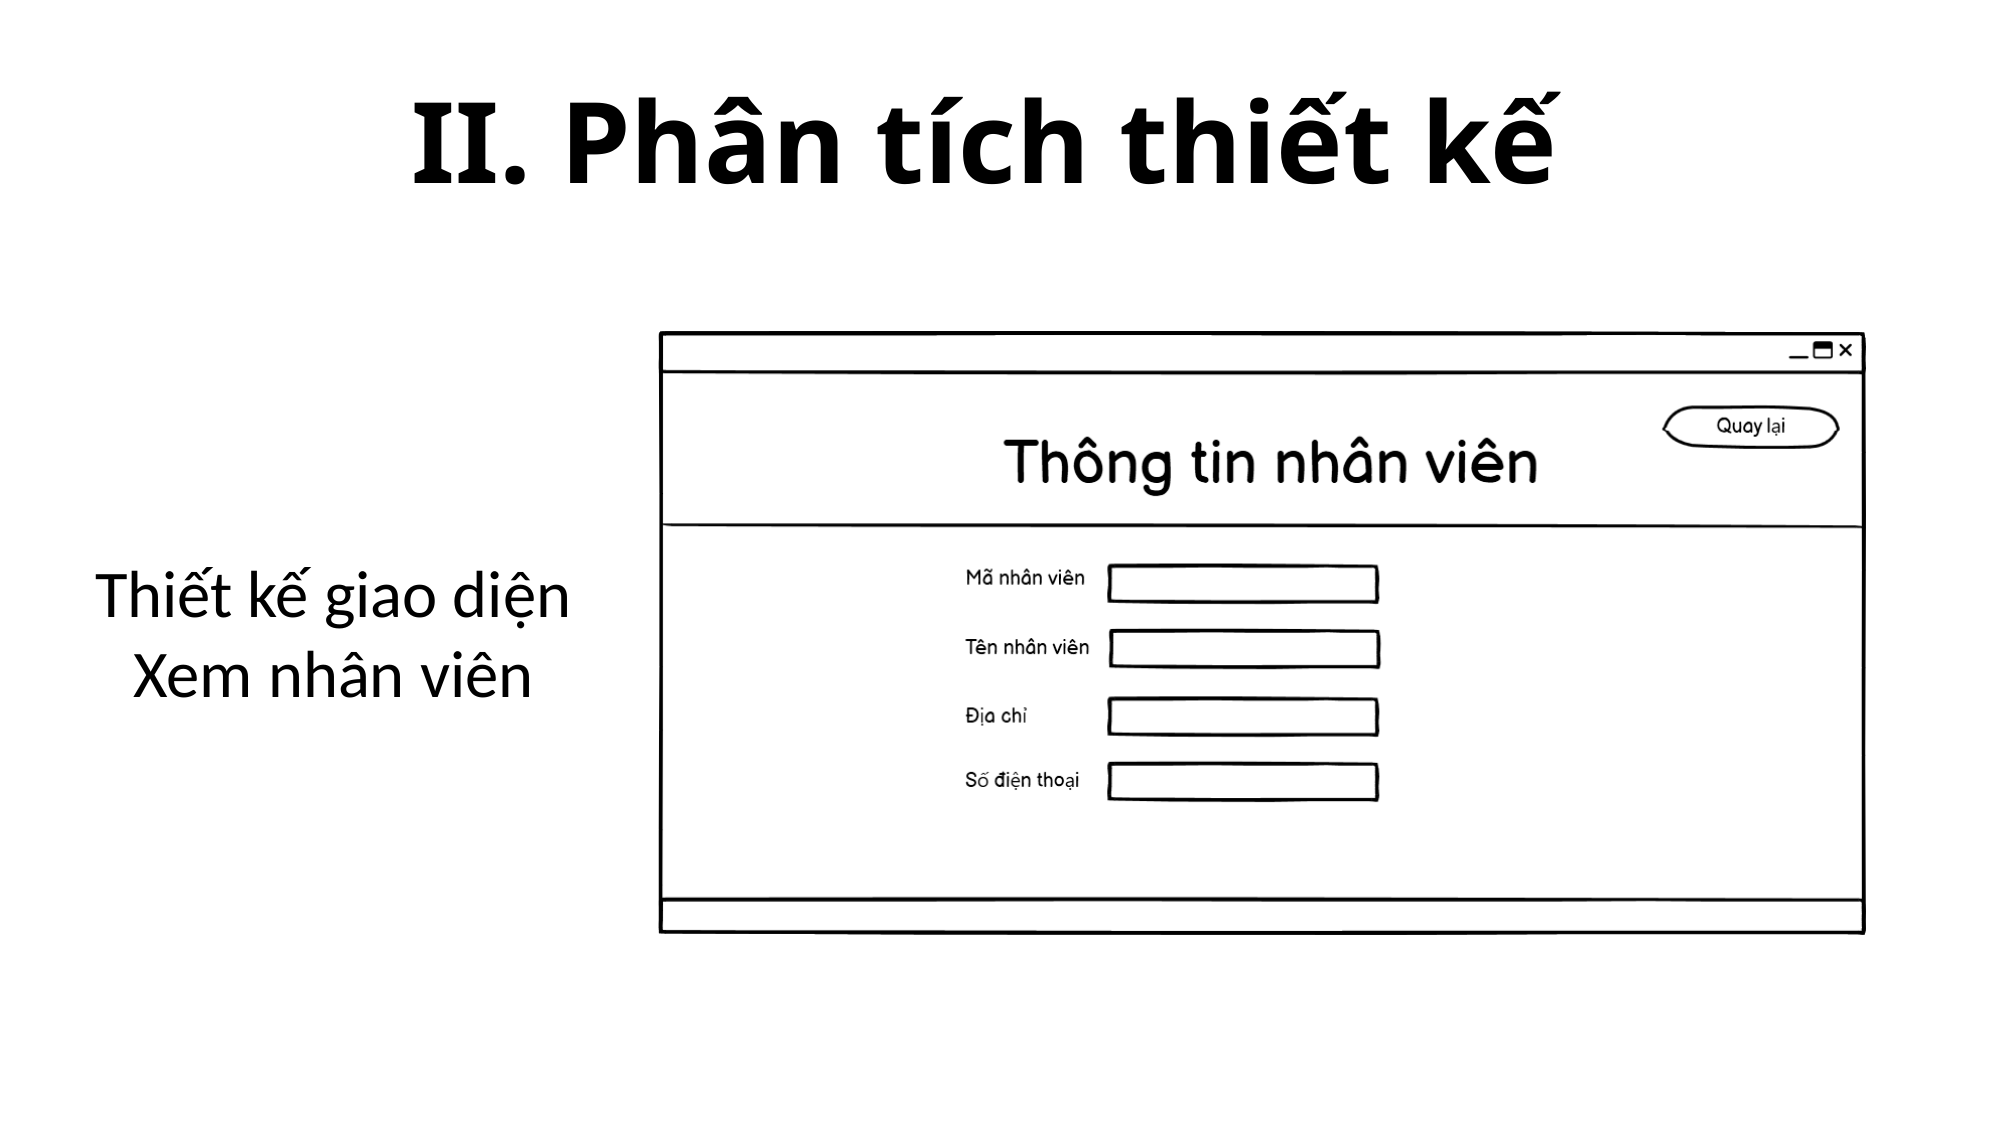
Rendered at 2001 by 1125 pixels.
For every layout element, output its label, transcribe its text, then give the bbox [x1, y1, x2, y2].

text_box Thiết kế giao diện Xem nhân viên [24, 430, 643, 832]
text_box II. Phân tích thiết kế [18, 20, 1952, 207]
picture [656, 329, 1871, 942]
